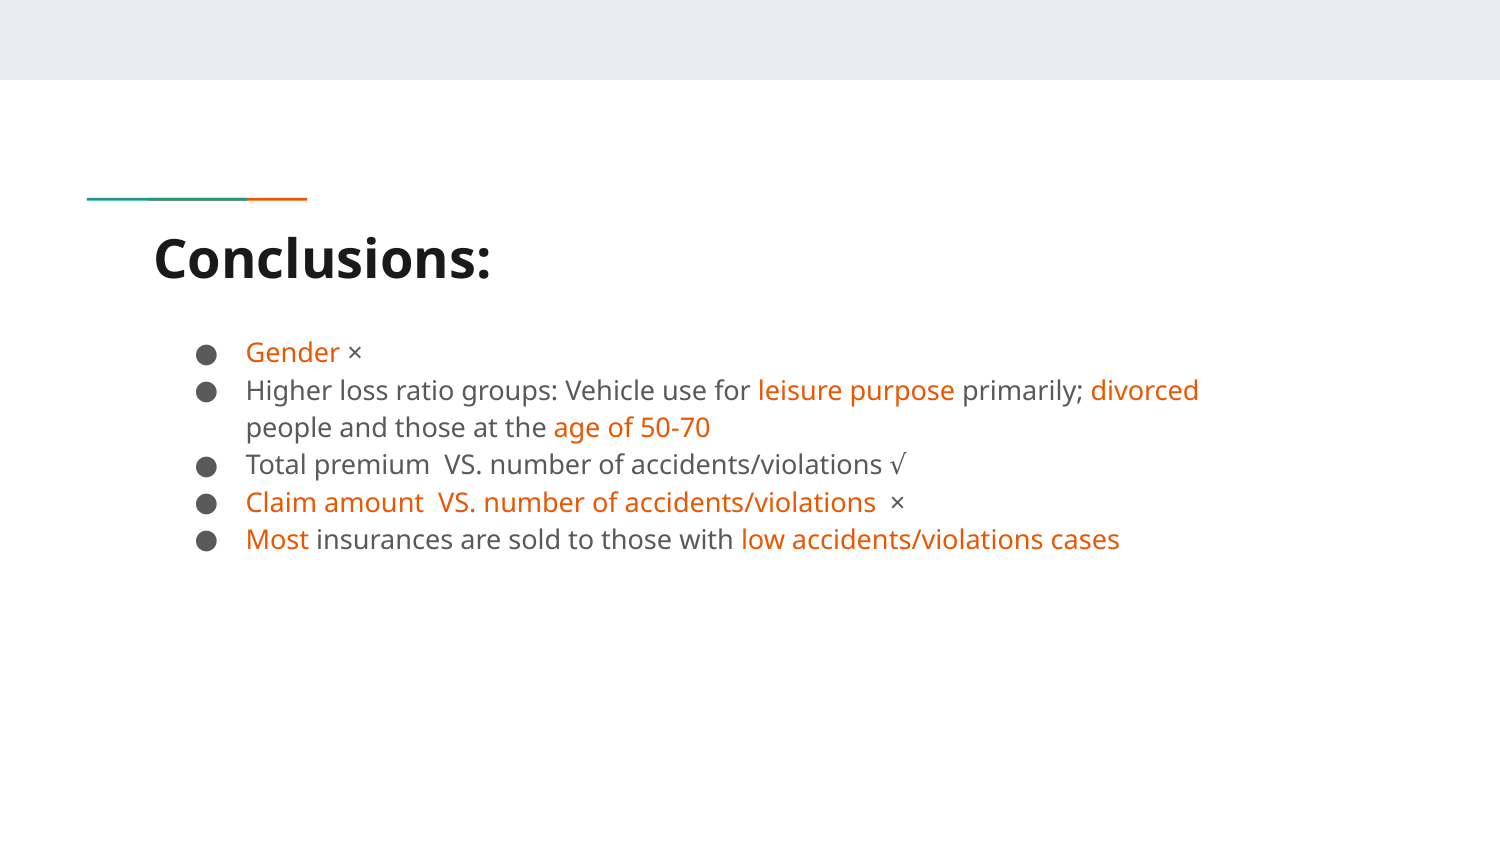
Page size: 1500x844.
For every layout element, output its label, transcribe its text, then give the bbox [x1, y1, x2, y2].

title Conclusions: [138, 209, 1400, 284]
text_box Gender × Higher loss ratio groups: Vehicle use for leisure purpose primarily; divorced people and those at the age of 50-70 Total premium VS. number of accidents/violations √ Claim amount VS. number of accidents/violations × Most insurances are sold to those with low accidents/violations cases [155, 239, 1300, 715]
